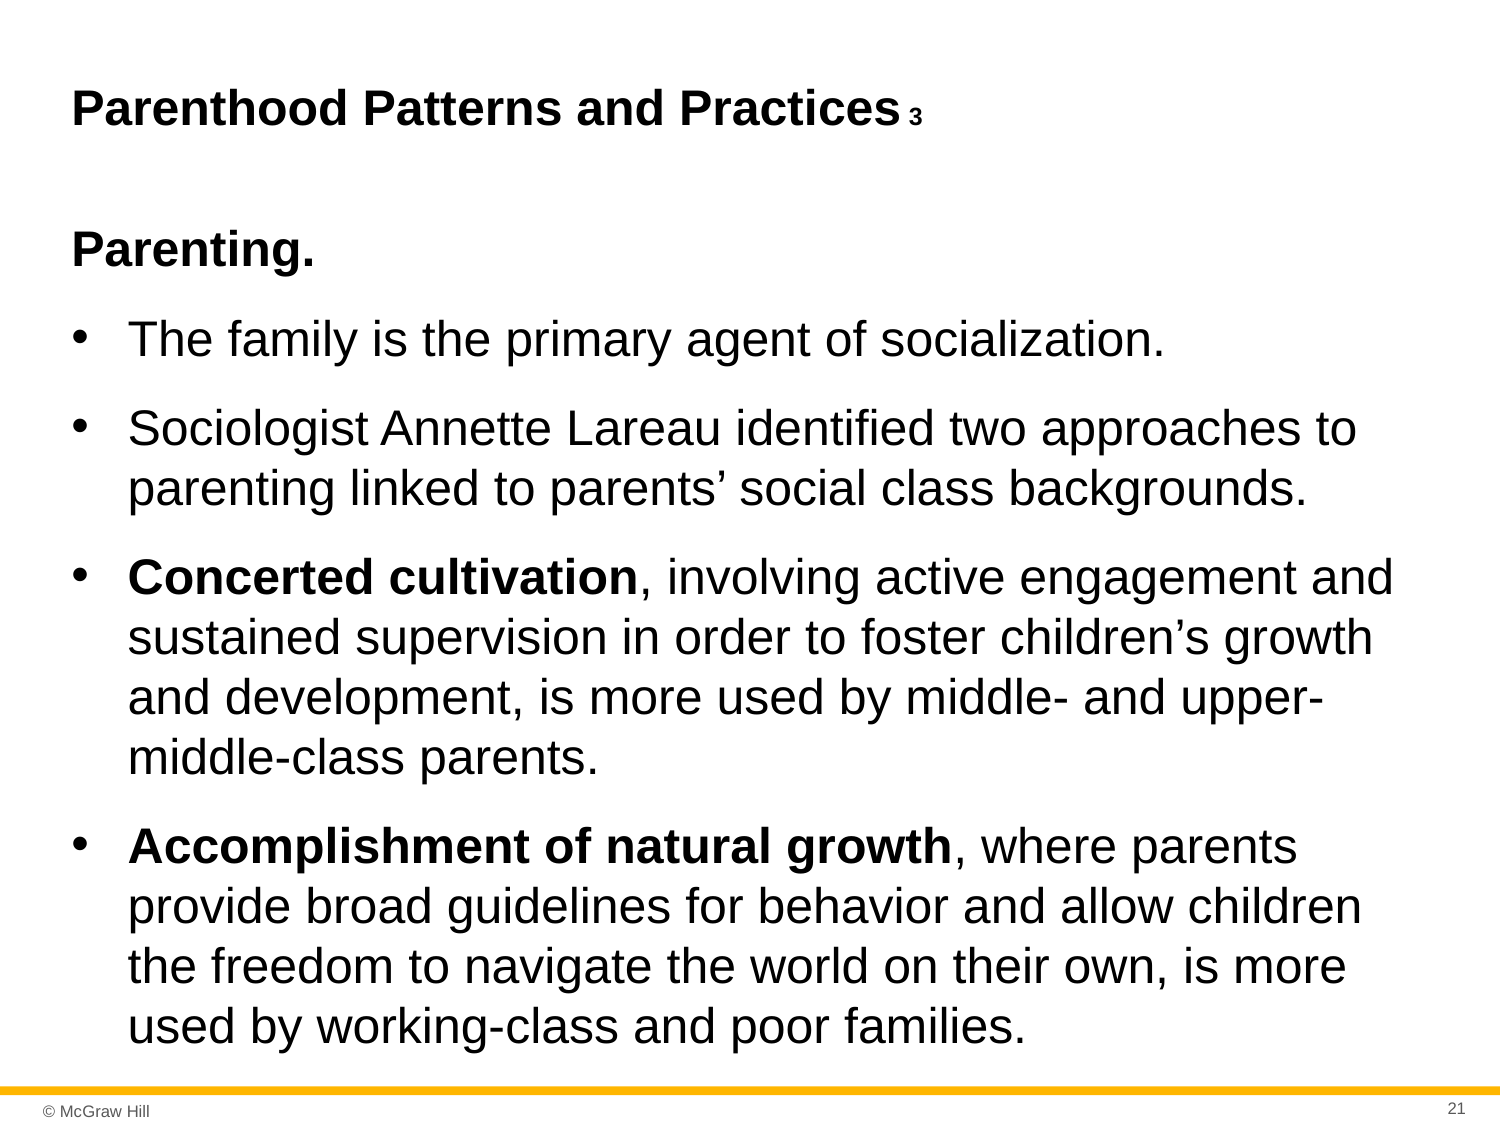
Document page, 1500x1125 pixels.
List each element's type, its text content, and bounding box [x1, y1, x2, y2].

list Parenting. The family is the primary agent of socialization. Sociologist Annette Lareau identified two approaches to parenting linked to parents’ social class backgrounds. Concerted cultivation, involving active engagement and sustained supervision in order to foster children’s growth and development, is more used by middle- and upper-middle-class parents. Accomplishment of natural growth, where parents provide broad guidelines for behavior and allow children the freedom to navigate the world on their own, is more used by working-class and poor families. [56, 209, 1444, 1061]
title Parenthood Patterns and Practices 3 [56, 50, 1444, 162]
